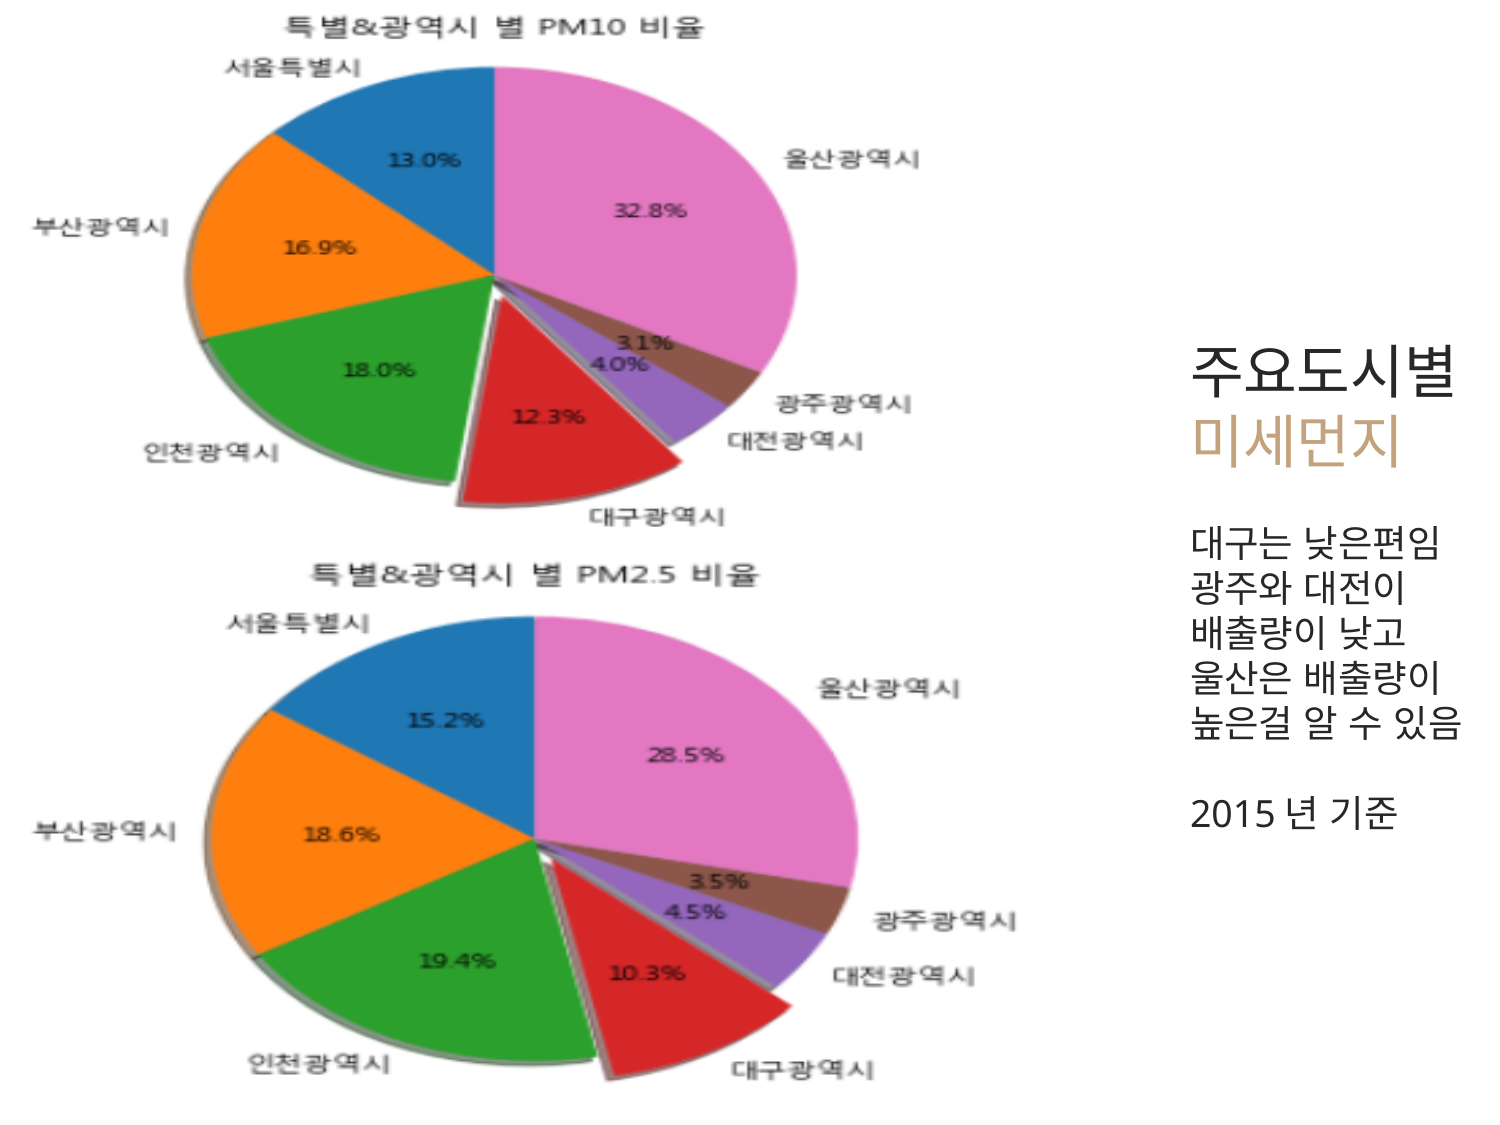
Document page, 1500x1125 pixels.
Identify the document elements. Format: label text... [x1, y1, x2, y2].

text_box 주요도시별 미세먼지 대구는 낮은편임 광주와 대전이 배출량이 낮고 울산은 배출량이 높은걸 알 수 있음 2015년 기준 [1175, 327, 1495, 843]
picture [0, 0, 1129, 1125]
